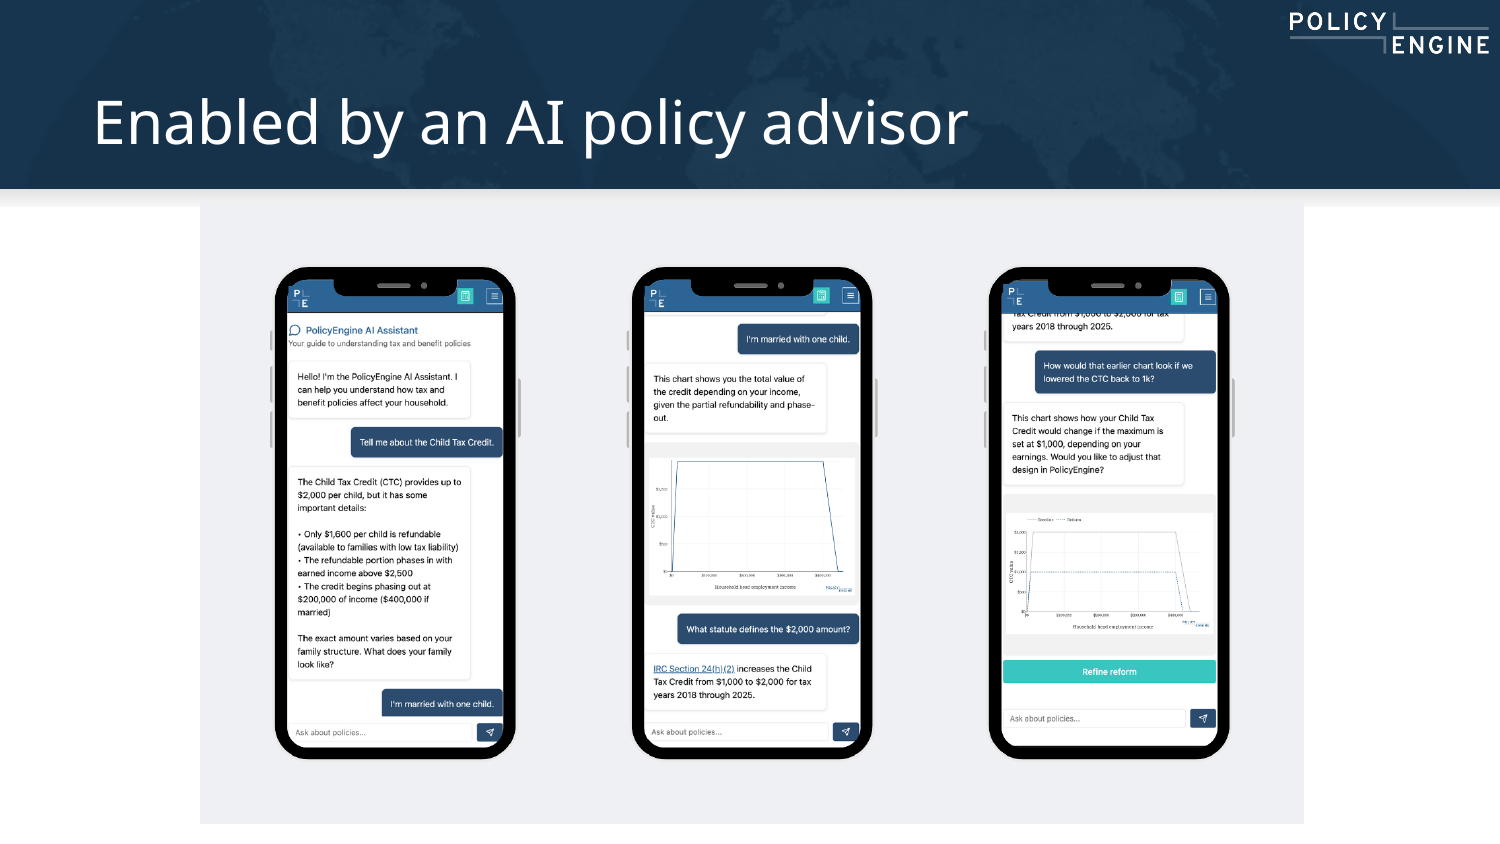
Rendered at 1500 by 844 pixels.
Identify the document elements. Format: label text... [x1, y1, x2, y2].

title Enabled by an AI policy advisor [77, 46, 1427, 173]
picture [1290, 12, 1489, 54]
picture [199, 201, 1304, 824]
